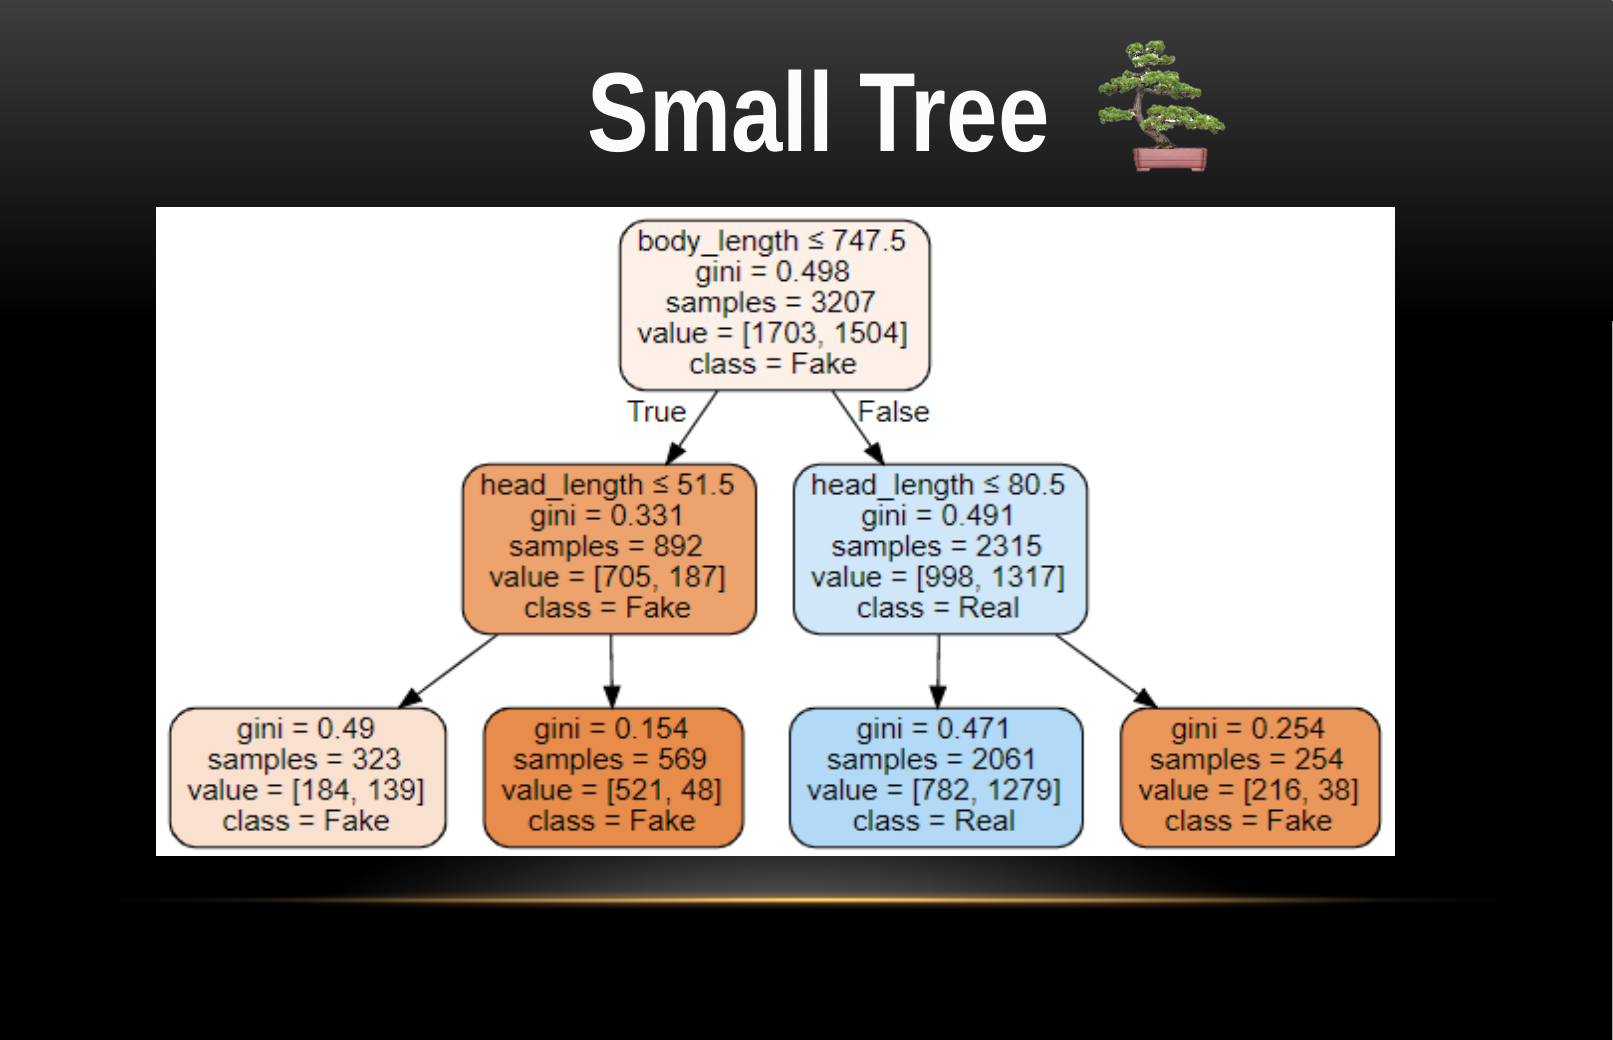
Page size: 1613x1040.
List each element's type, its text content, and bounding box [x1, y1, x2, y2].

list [1031, 19, 1289, 195]
text_box Small Tree [543, 31, 1025, 182]
picture [0, 0, 1613, 1040]
